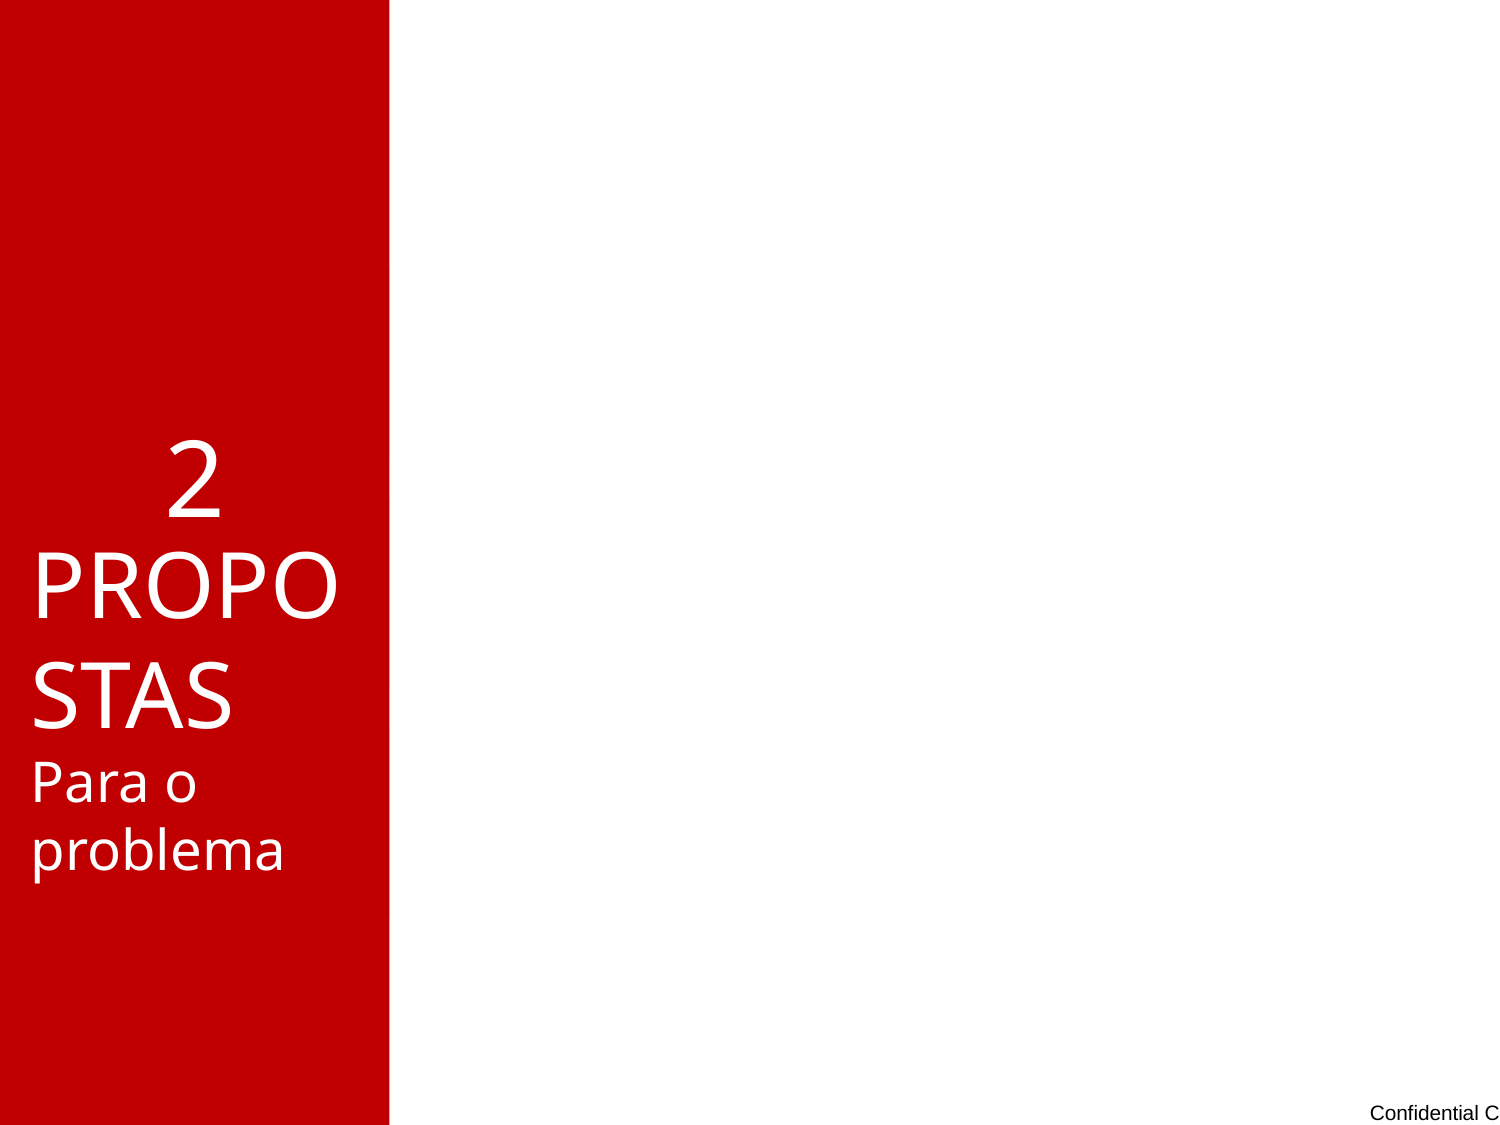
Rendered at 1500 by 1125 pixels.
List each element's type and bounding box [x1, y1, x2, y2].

text_box [0, 403, 419, 722]
text_box [0, 0, 392, 401]
text_box [0, 730, 392, 1125]
